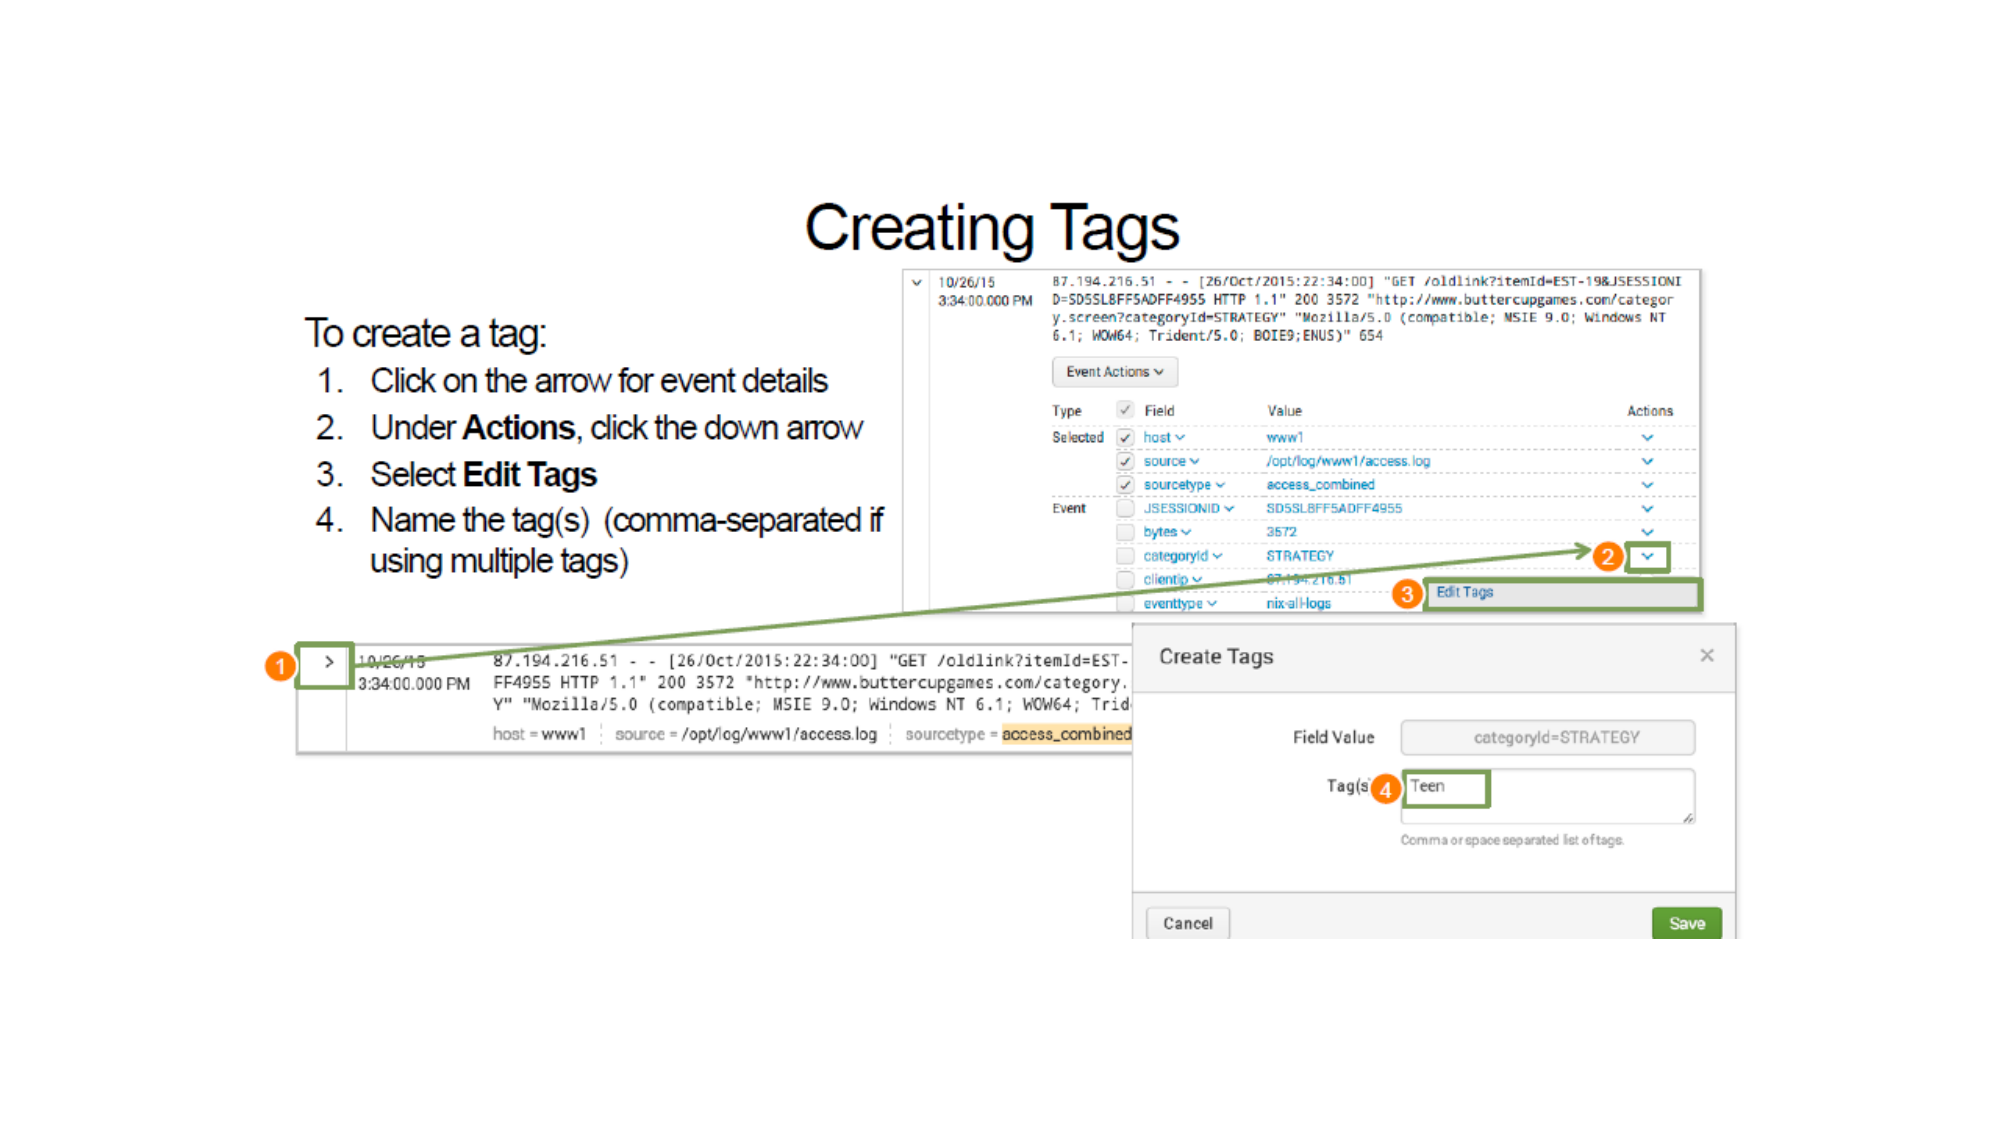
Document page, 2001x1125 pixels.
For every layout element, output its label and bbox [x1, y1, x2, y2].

picture [249, 186, 1751, 939]
